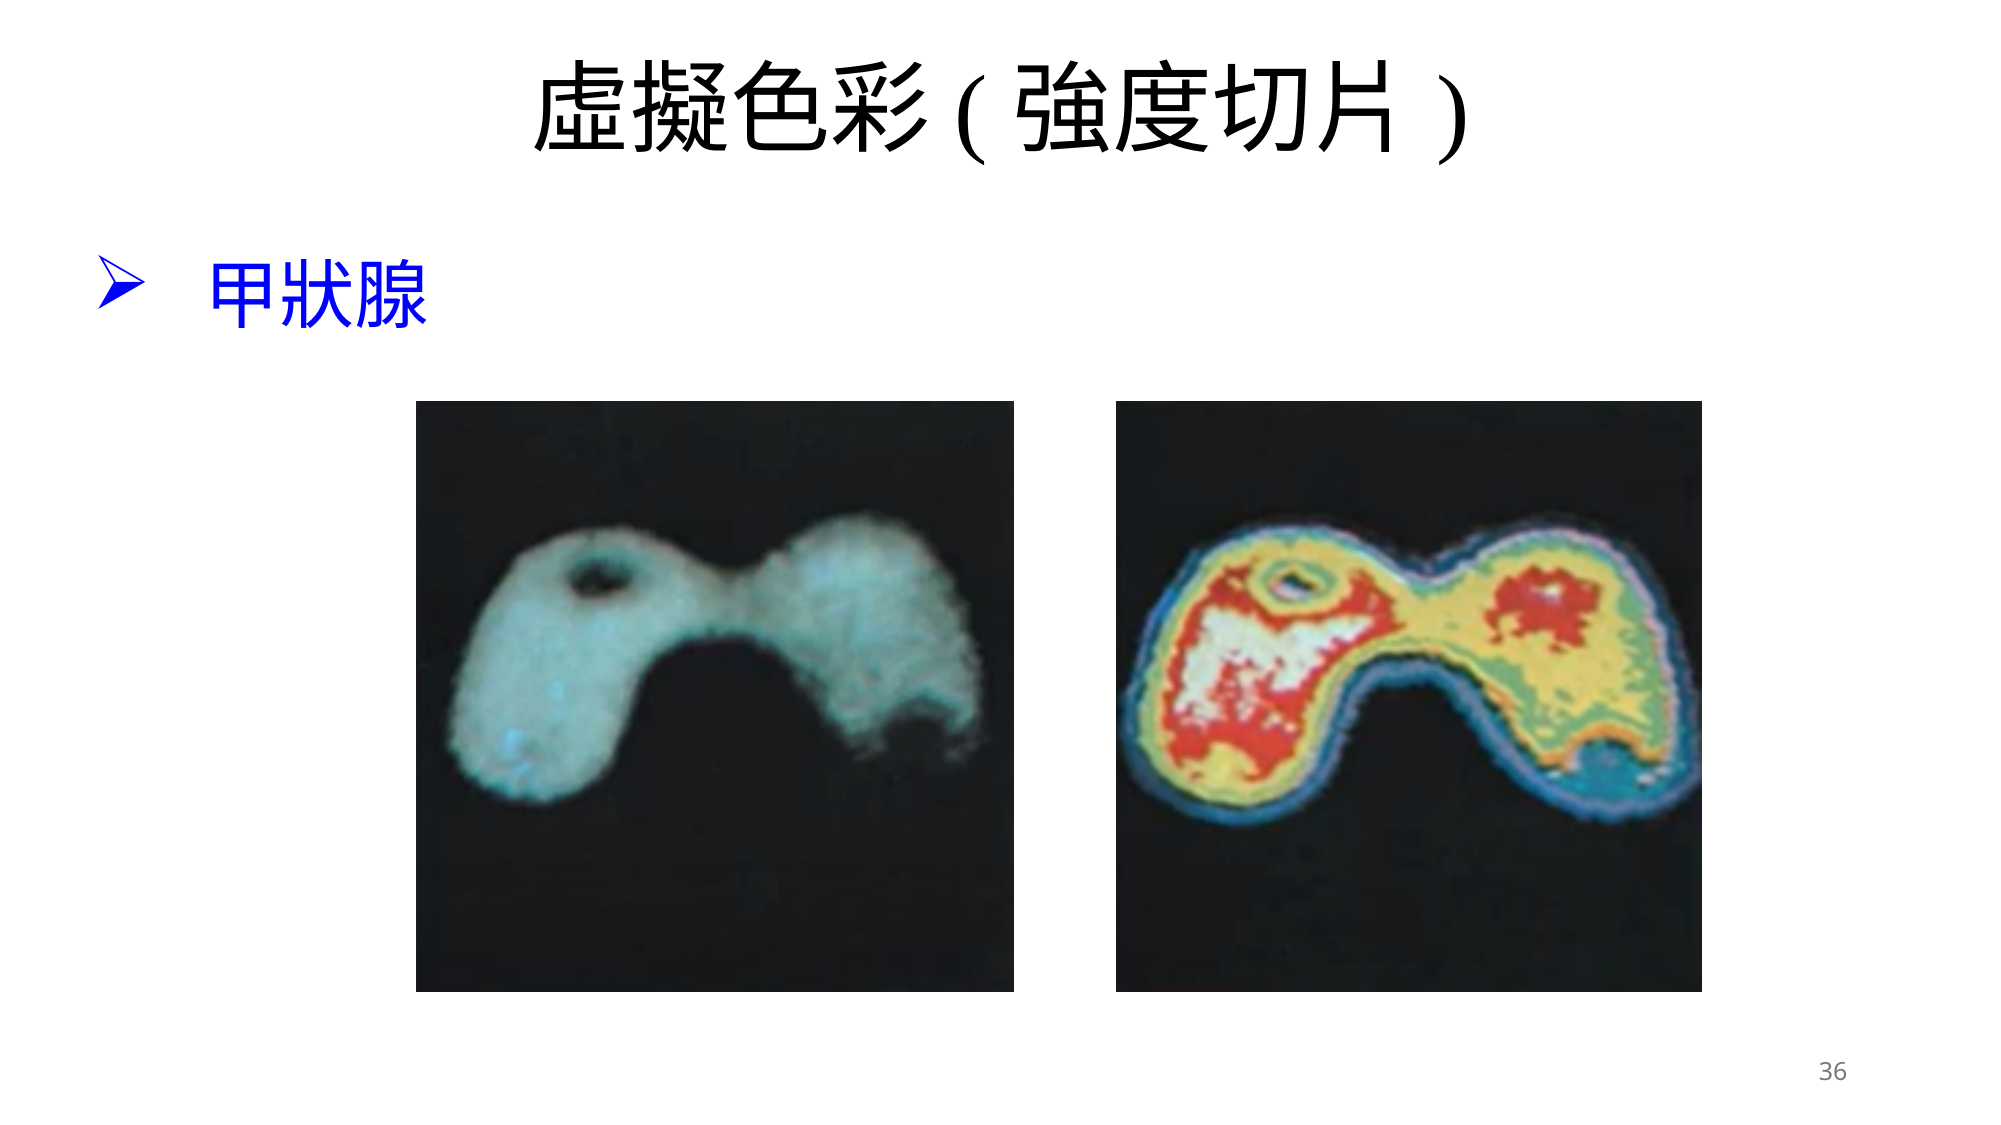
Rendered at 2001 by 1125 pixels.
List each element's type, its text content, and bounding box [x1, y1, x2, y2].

text_box 甲狀腺 [2, 194, 445, 345]
slide_number 36 [1412, 1042, 1863, 1103]
picture [1116, 400, 1703, 993]
picture [415, 400, 1014, 993]
text_box 虛擬色彩(強度切片) [0, 37, 2000, 173]
